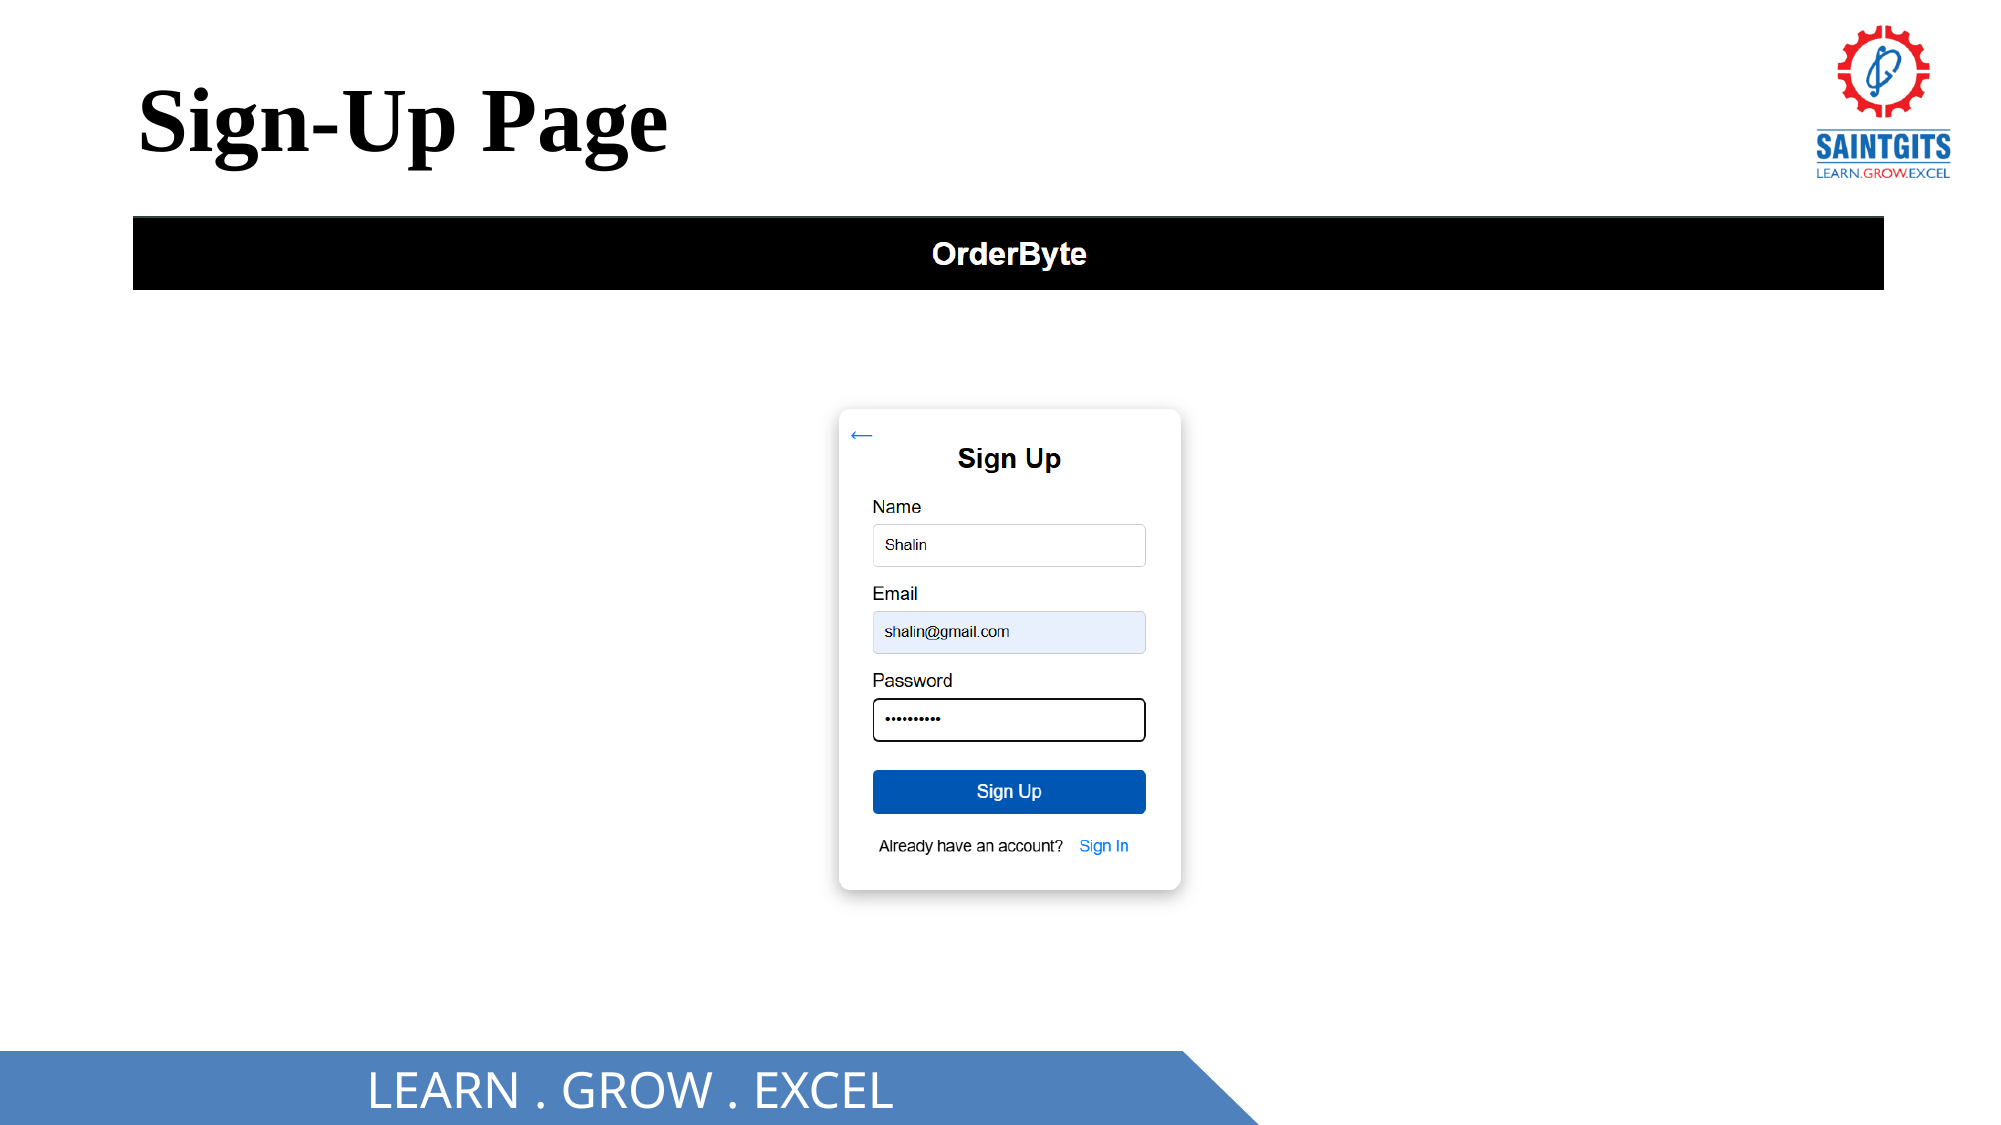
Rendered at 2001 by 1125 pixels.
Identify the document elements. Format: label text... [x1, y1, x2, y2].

text_box LEARN . GROW . EXCEL [0, 1051, 1259, 1125]
picture [132, 216, 1884, 1010]
text_box Sign-Up Page [137, 59, 673, 176]
picture [1816, 25, 1951, 179]
